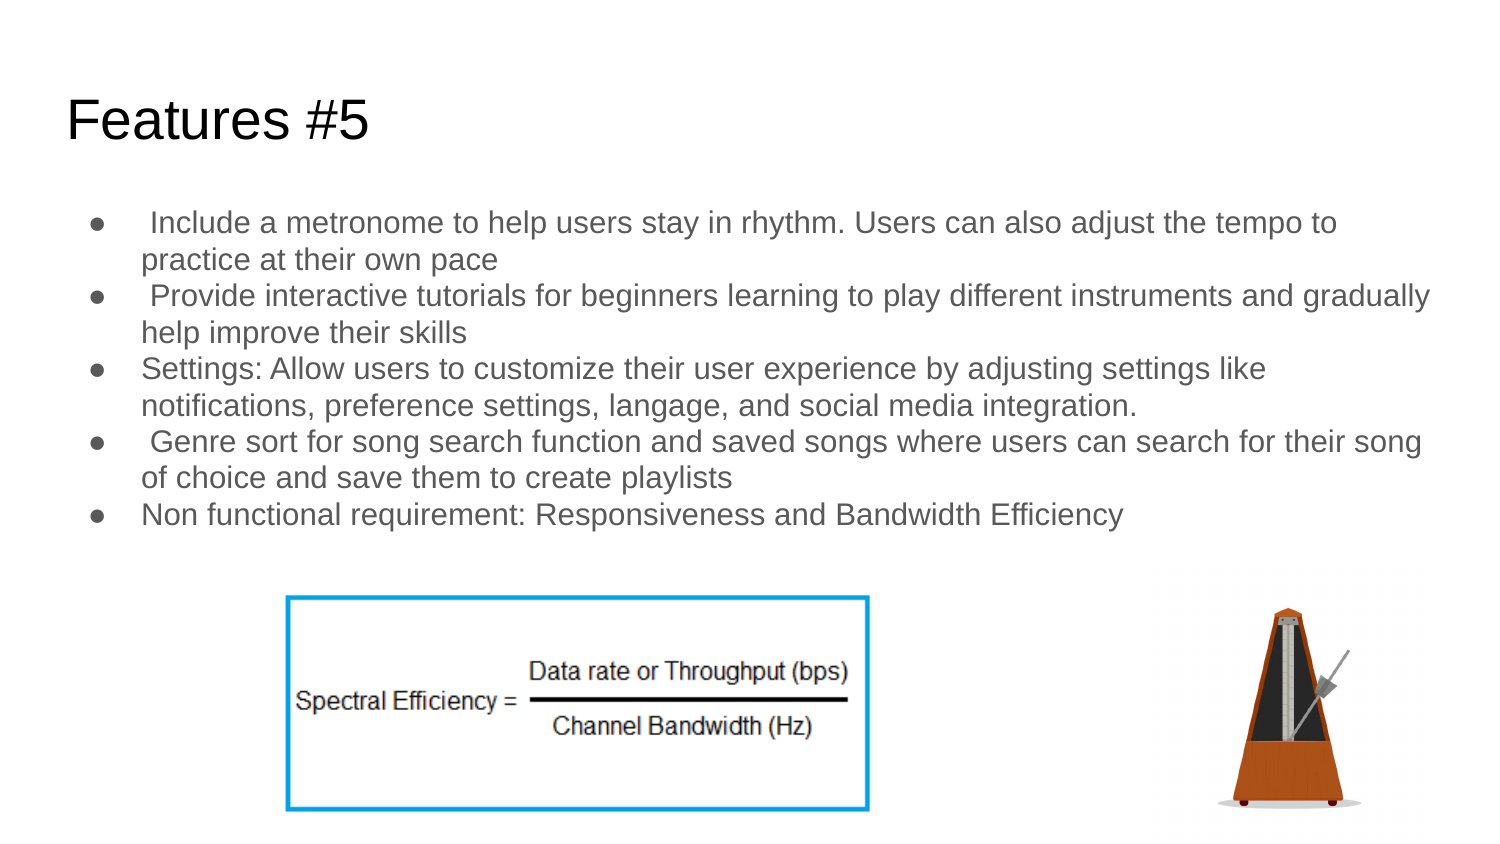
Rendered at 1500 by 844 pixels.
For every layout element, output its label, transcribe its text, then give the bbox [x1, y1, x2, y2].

picture [1148, 565, 1427, 844]
title Features #5 [51, 72, 1449, 167]
picture [275, 583, 881, 826]
list Include a metronome to help users stay in rhythm. Users can also adjust the tempo to practice at their own pace Provide interactive tutorials for beginners learning to play different instruments and gradually help improve their skills Settings: Allow users to customize their user experience by adjusting settings like notifications, preference settings, langage, and social media integration. Genre sort for song search function and saved songs where users can search for their song of choice and save them to create playlists Non functional requirement: Responsiveness and Bandwidth Efficiency [51, 189, 1449, 750]
